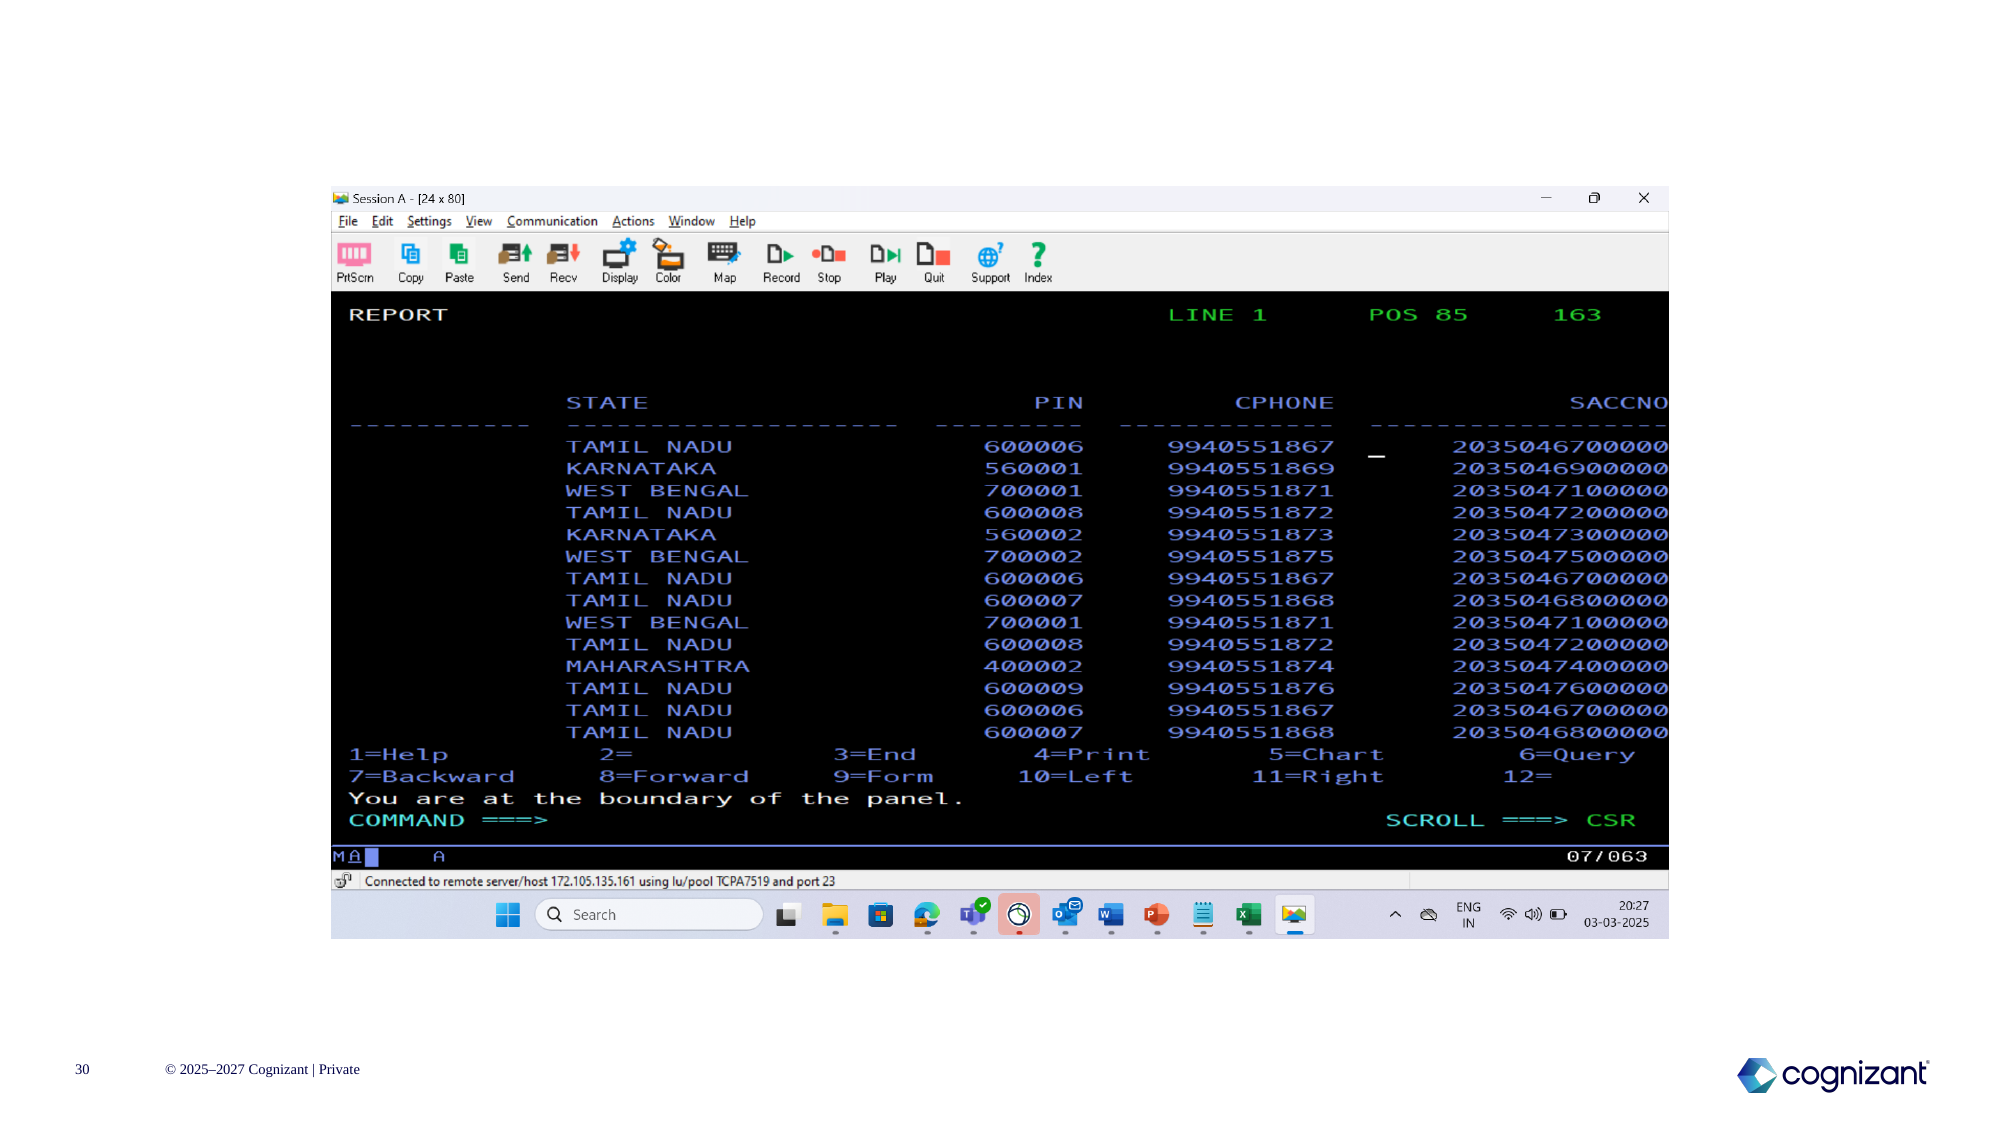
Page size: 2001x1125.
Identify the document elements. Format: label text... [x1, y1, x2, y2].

picture [1737, 1058, 1930, 1093]
footer © 2025–2027 Cognizant | Private [165, 1050, 456, 1088]
slide_number 30 [75, 1050, 135, 1088]
picture [331, 186, 1669, 939]
